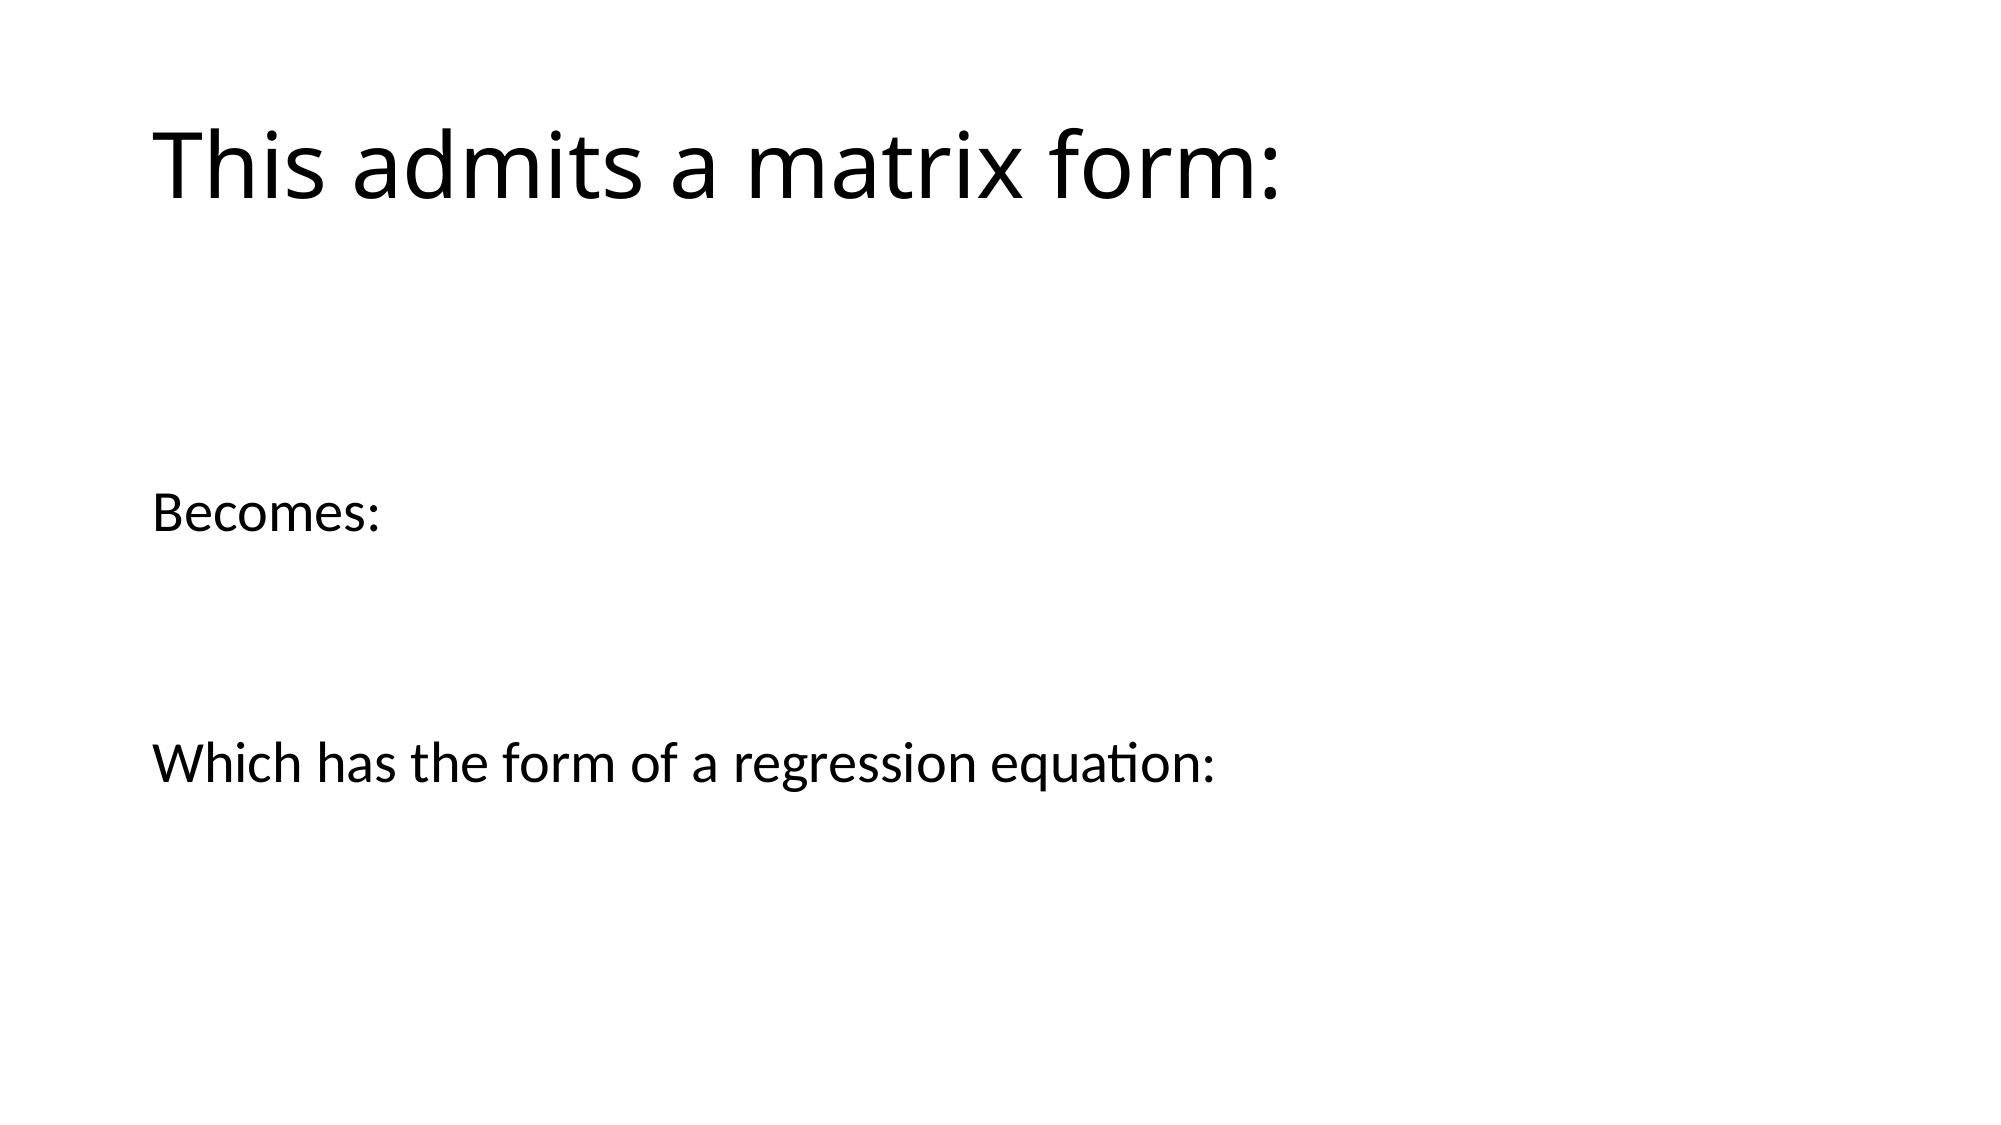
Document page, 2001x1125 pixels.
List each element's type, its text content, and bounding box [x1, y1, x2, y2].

title This admits a matrix form: [137, 59, 1863, 278]
